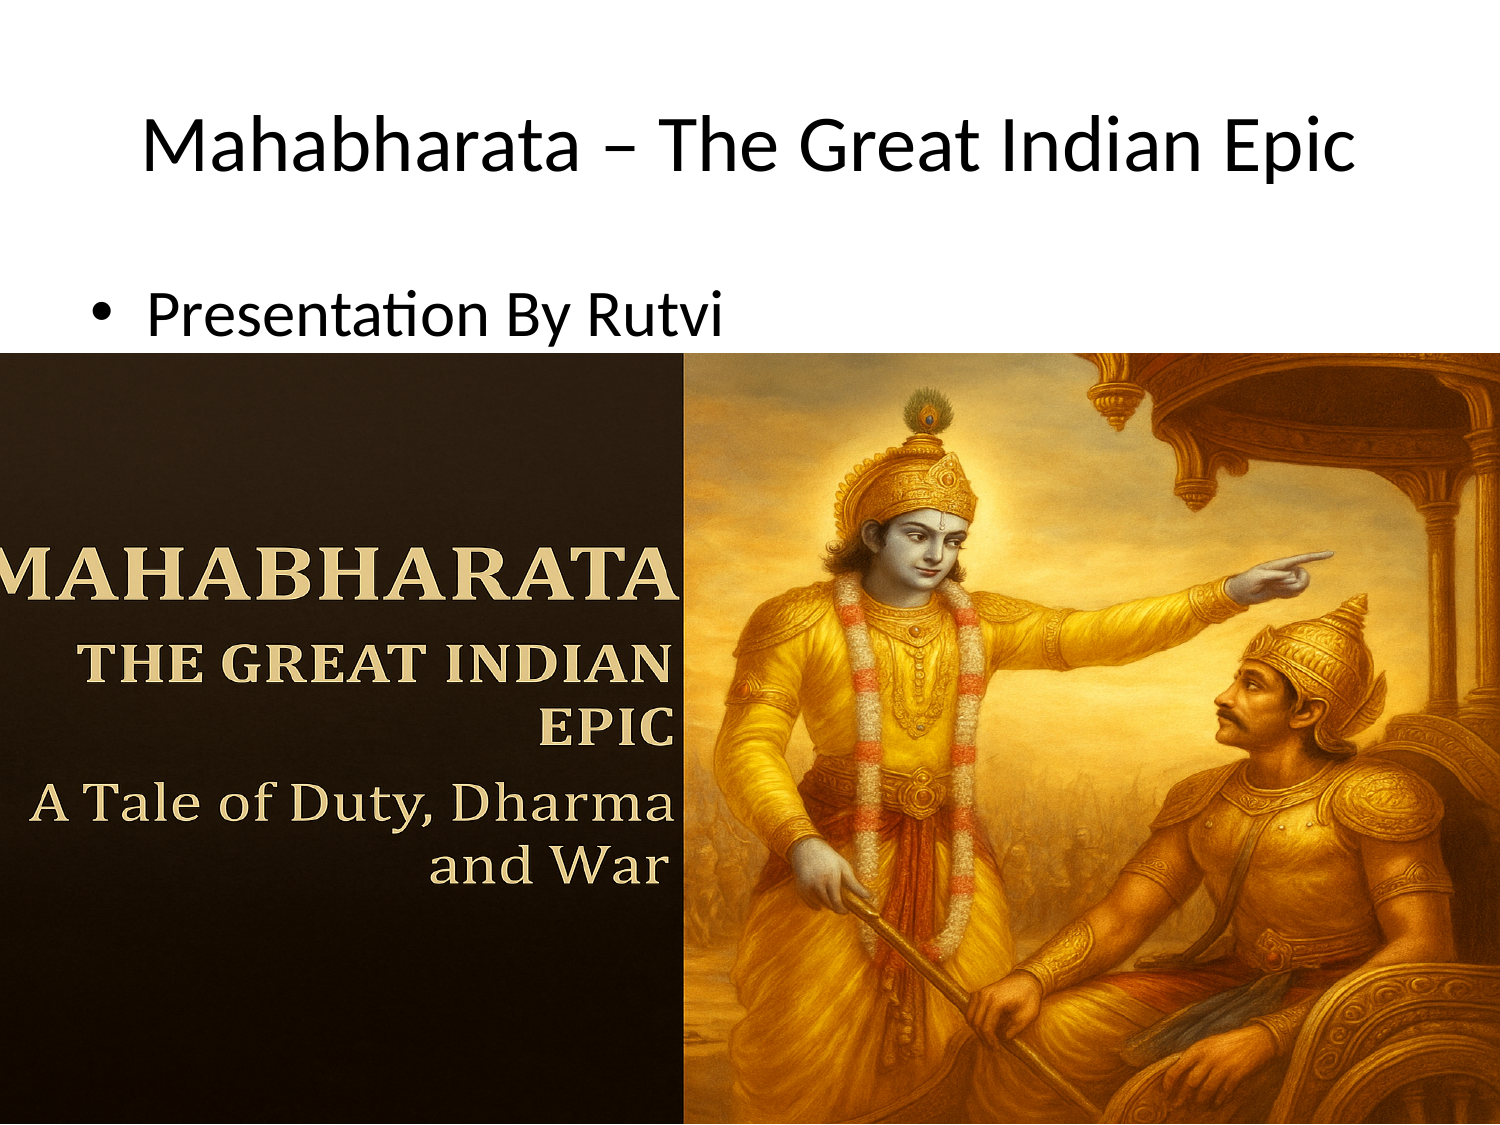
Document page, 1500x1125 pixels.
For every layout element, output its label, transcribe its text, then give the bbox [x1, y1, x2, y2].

picture [0, 353, 1500, 1124]
title Mahabharata – The Great Indian Epic [75, 45, 1425, 233]
list Presentation By Rutvi [75, 262, 1425, 352]
